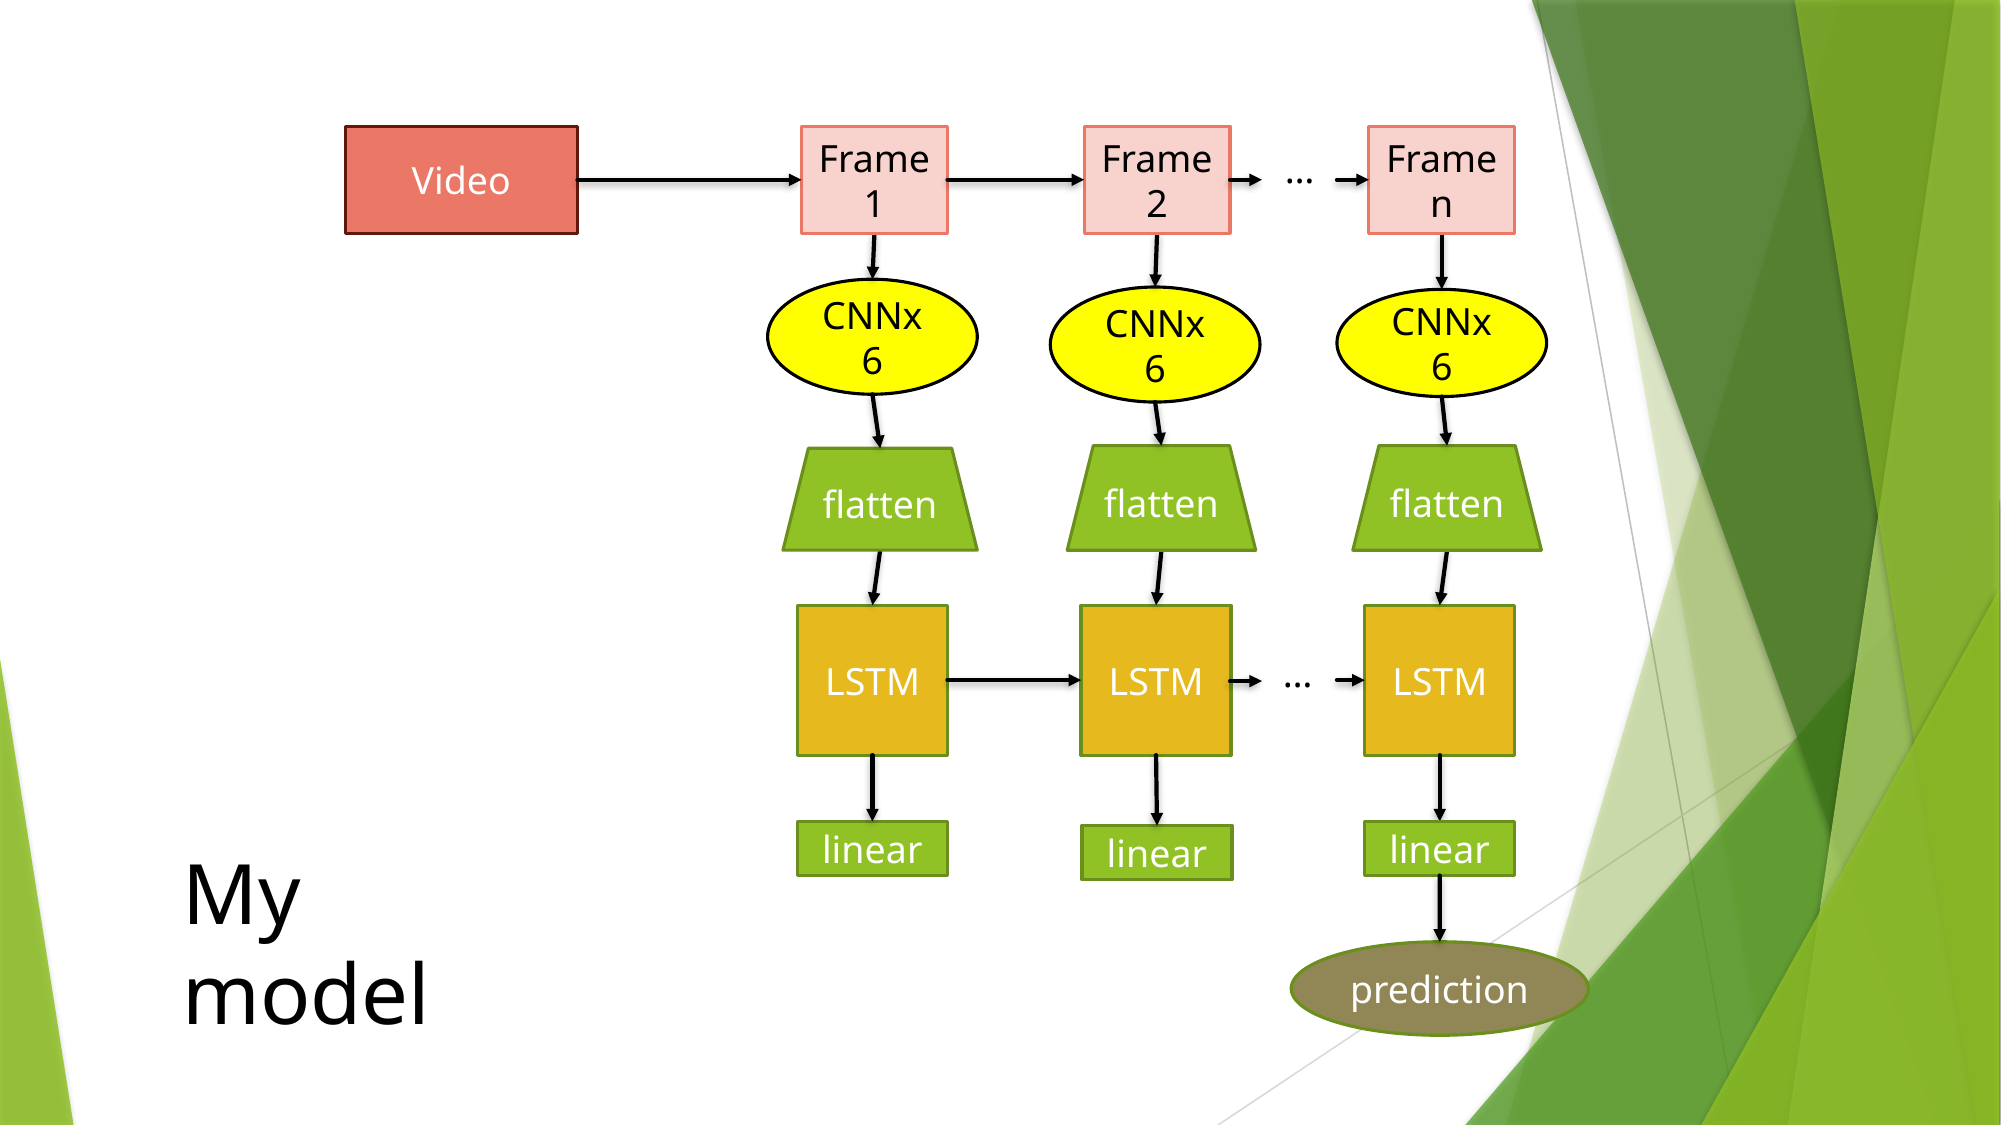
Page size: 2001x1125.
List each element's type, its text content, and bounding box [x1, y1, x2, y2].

text_box My model [168, 833, 547, 1049]
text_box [871, 232, 875, 280]
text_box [871, 393, 881, 449]
text_box CNNx6 [1048, 285, 1262, 404]
text_box CNNx6 [766, 277, 979, 396]
text_box LSTM [1079, 604, 1233, 757]
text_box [1154, 232, 1158, 288]
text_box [1155, 549, 1162, 606]
text_box flatten [1351, 444, 1543, 552]
text_box … [1270, 139, 1330, 199]
text_box … [1268, 643, 1328, 703]
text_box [1439, 549, 1448, 606]
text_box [1154, 401, 1162, 447]
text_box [871, 549, 881, 606]
text_box linear [1363, 820, 1516, 877]
text_box CNNx6 [1335, 287, 1549, 399]
text_box flatten [781, 446, 979, 552]
text_box Frame 2 [1083, 125, 1232, 235]
text_box LSTM [1363, 604, 1516, 757]
text_box Frame n [1367, 125, 1516, 235]
text_box prediction [1289, 940, 1590, 1037]
text_box linear [796, 820, 949, 877]
text_box linear [1080, 824, 1234, 881]
text_box LSTM [796, 604, 949, 757]
text_box Frame 1 [800, 125, 949, 235]
text_box flatten [1065, 444, 1258, 552]
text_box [1441, 396, 1448, 447]
text_box Video [344, 125, 579, 235]
